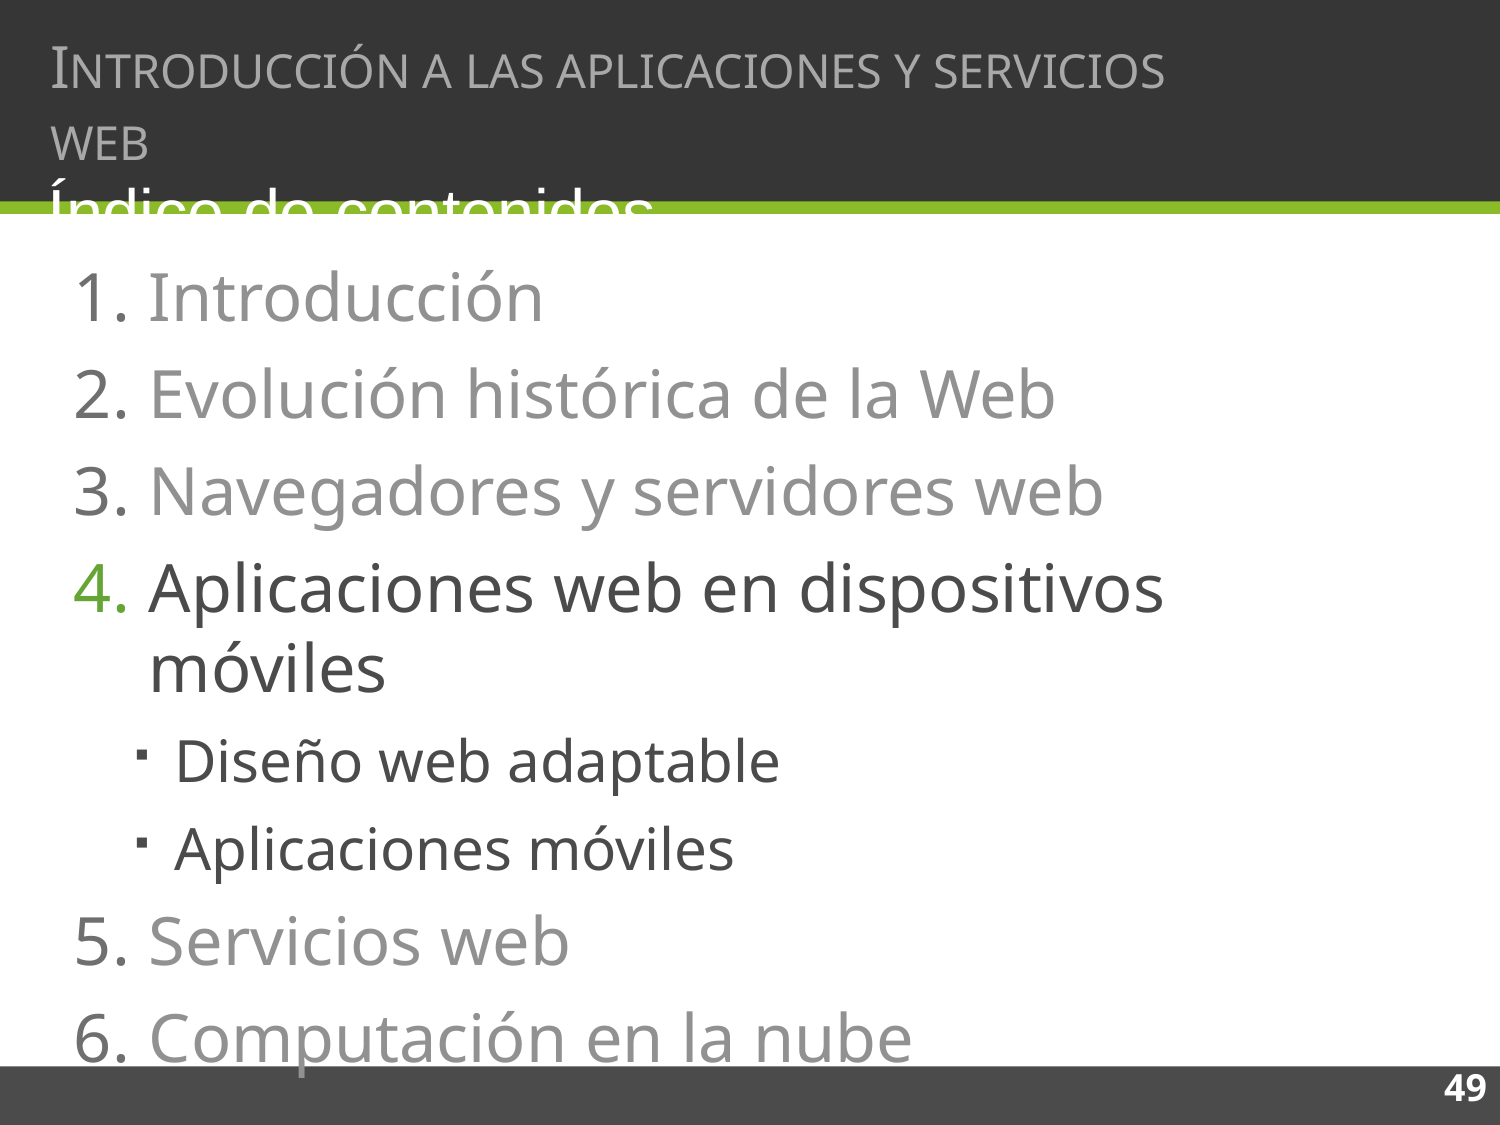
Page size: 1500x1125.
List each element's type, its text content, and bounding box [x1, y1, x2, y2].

slide_number 49 [1440, 1077, 1489, 1125]
text_box Introducción Evolución histórica de la Web Navegadores y servidores web Aplicaciones web en dispositivos móviles Diseño web adaptable Aplicaciones móviles Servicios web Computación en la nube [71, 235, 1271, 1076]
title INTRODUCCIÓN A LAS APLICACIONES Y SERVICIOS WEB Índice de contenidos [45, 28, 1193, 250]
